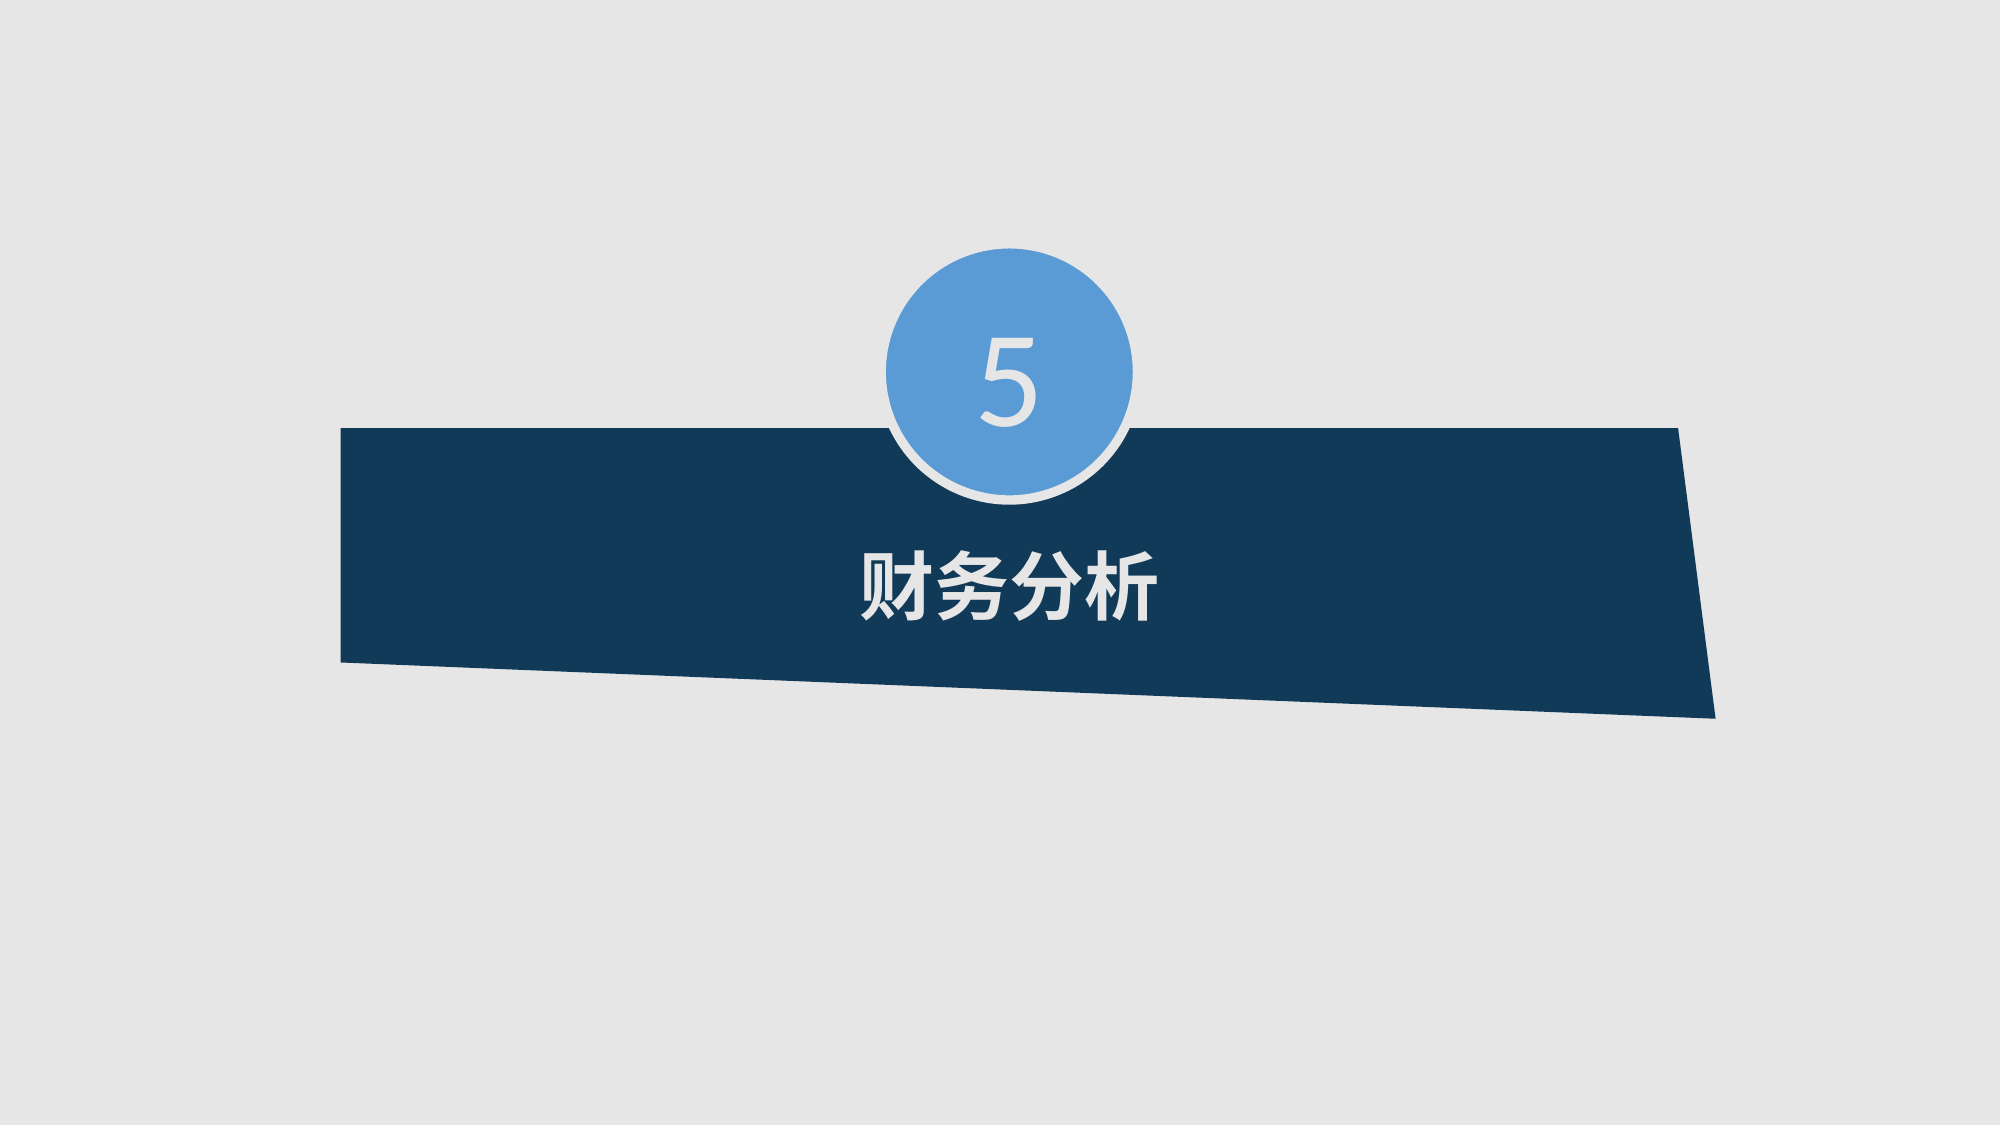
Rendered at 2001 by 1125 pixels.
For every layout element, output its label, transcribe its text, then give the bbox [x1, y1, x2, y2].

text_box [339, 427, 1717, 720]
text_box 财务分析 [846, 533, 1172, 636]
text_box 5 [880, 242, 1139, 502]
